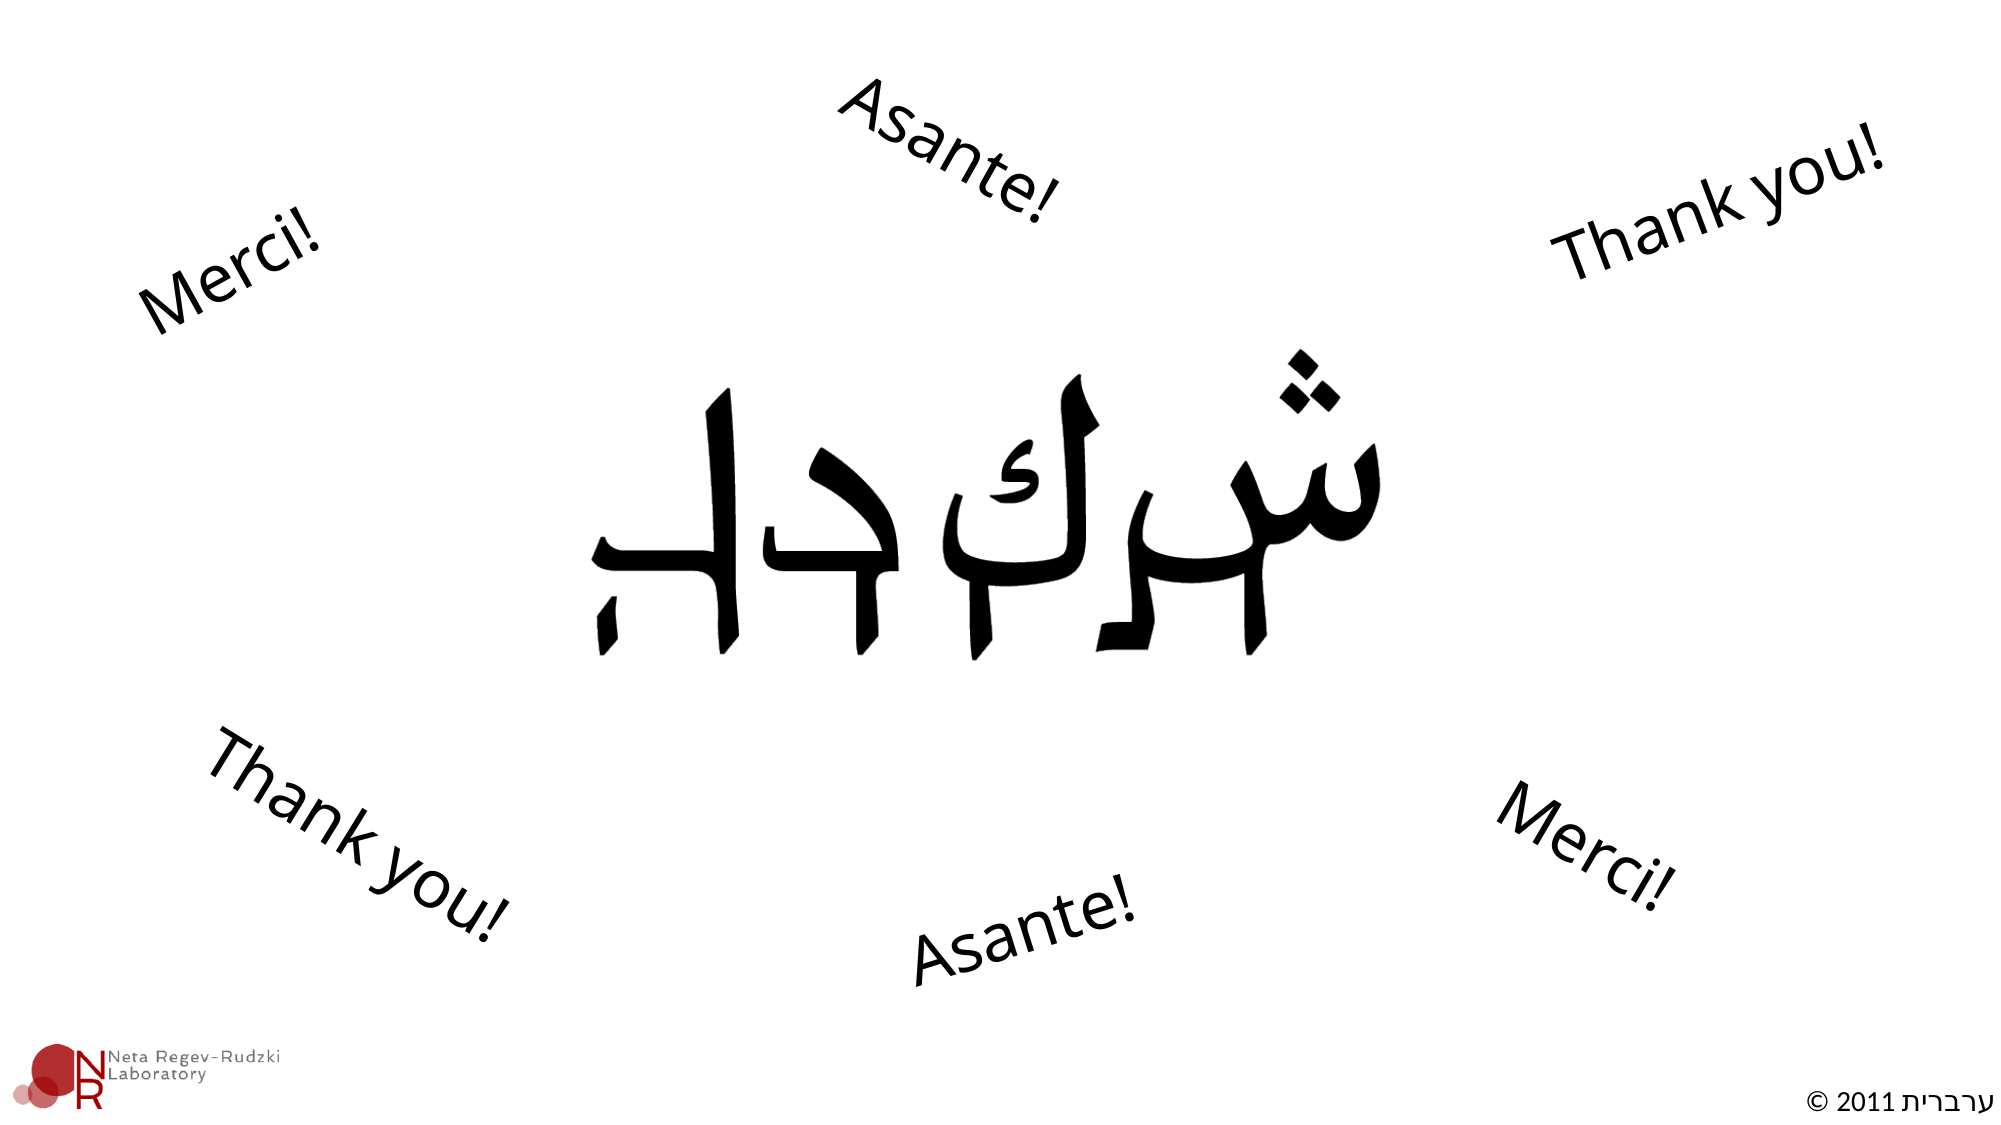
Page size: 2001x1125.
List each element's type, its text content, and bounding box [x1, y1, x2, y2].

text_box Merci! [108, 173, 348, 364]
text_box Asante! [880, 842, 1160, 1012]
picture [13, 1044, 279, 1109]
text_box Thank you! [1526, 90, 1910, 311]
text_box Thank you! [174, 695, 542, 972]
picture [539, 322, 1411, 710]
text_box Merci! [1468, 746, 1708, 941]
text_box © 2011 ערברית [1790, 1074, 2000, 1125]
text_box Asante! [814, 40, 1091, 252]
